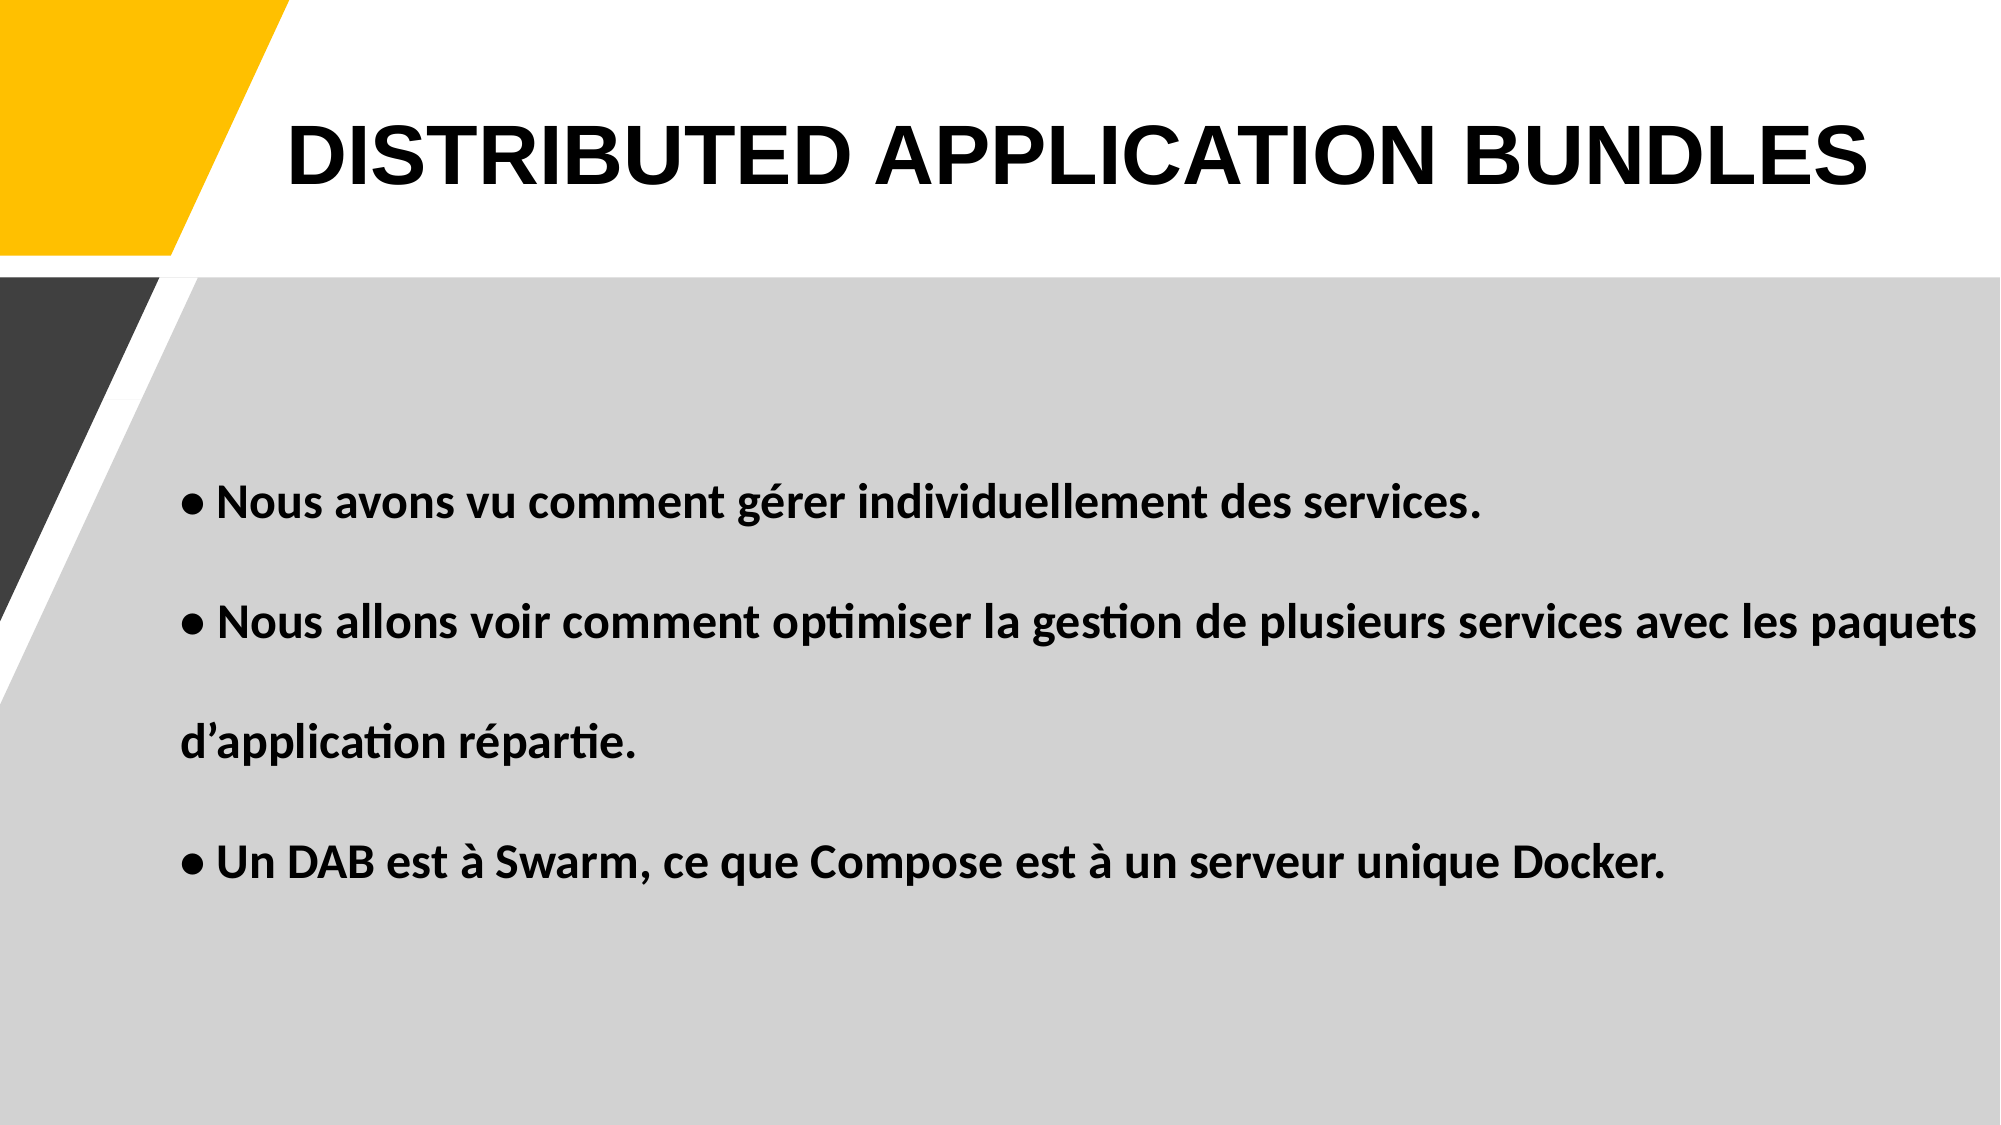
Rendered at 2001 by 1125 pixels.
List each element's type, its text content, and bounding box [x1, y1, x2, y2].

text_box [0, 276, 162, 622]
text_box [0, 0, 291, 257]
text_box [0, 276, 2000, 1125]
text_box • Nous avons vu comment gérer individuellement des services. • Nous allons voir comment optimiser la gestion de plusieurs services avec les paquets d’application répartie. • Un DAB est à Swarm, ce que Compose est à un serveur unique Docker. [165, 400, 1994, 896]
title DISTRIBUTED APPLICATION BUNDLES [271, 60, 1939, 255]
